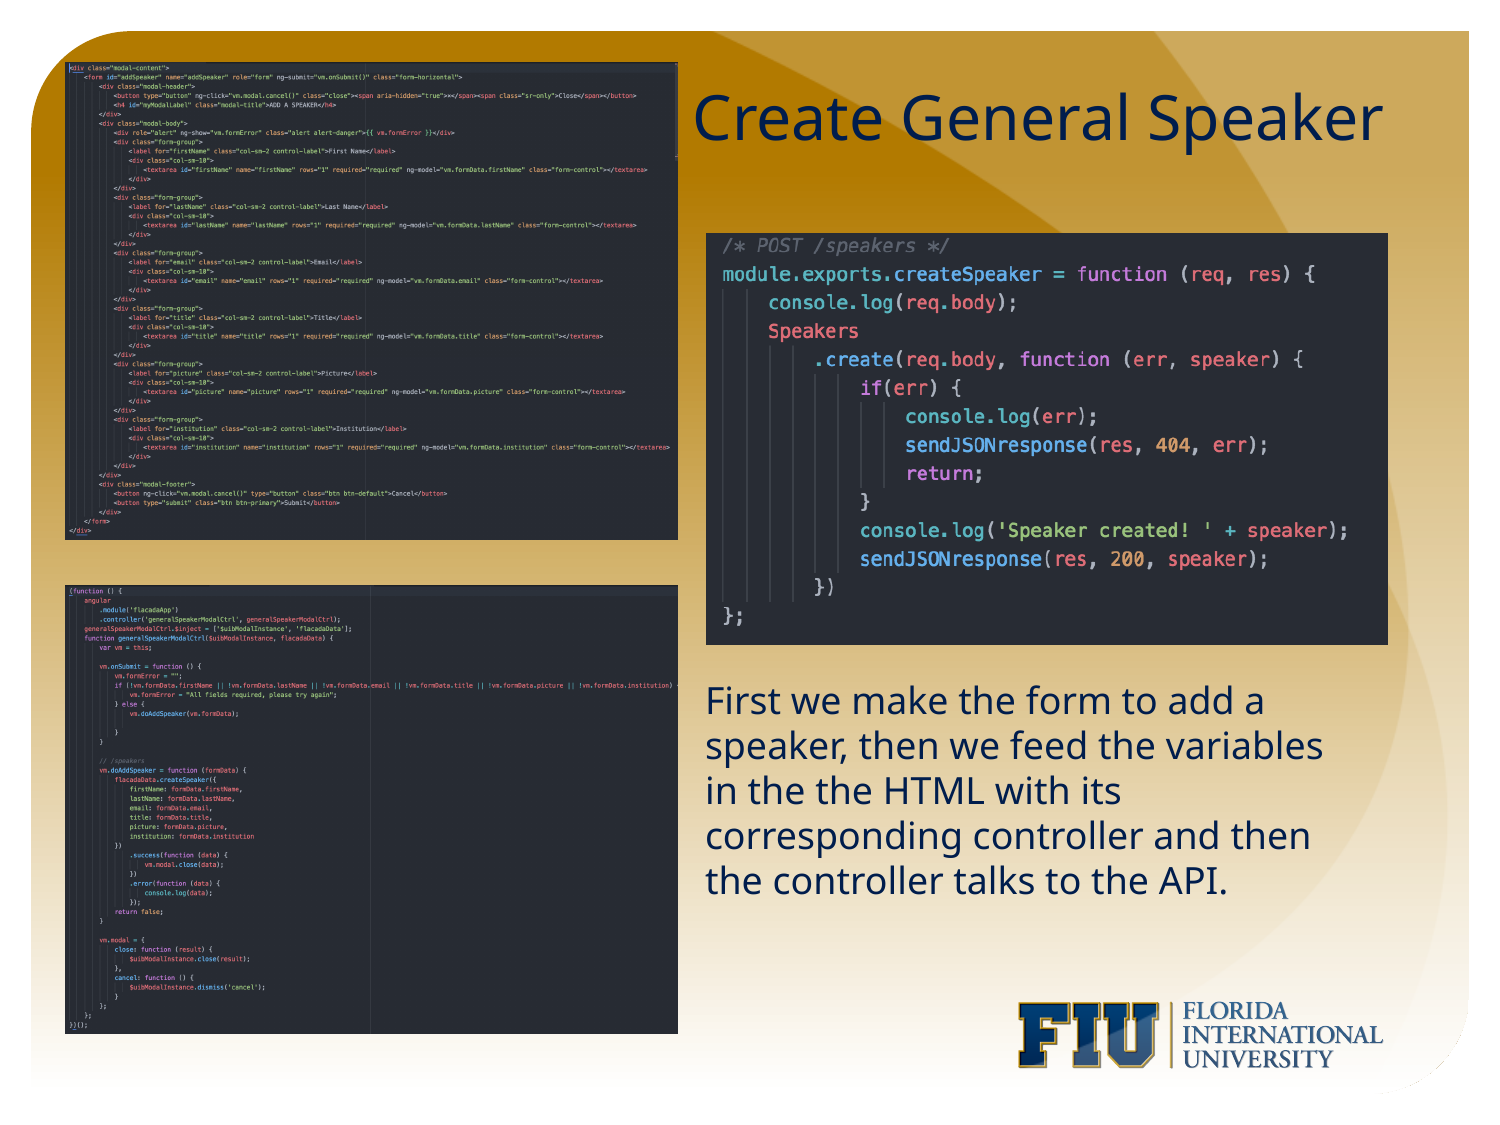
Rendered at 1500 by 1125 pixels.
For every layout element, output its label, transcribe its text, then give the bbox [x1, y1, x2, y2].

picture [24, 30, 1473, 1094]
text_box Create General Speaker [681, 62, 1500, 234]
text_box First we make the form to add a speaker, then we feed the variables in the the HTML with its corresponding controller and then the controller talks to the API. [690, 661, 1372, 974]
